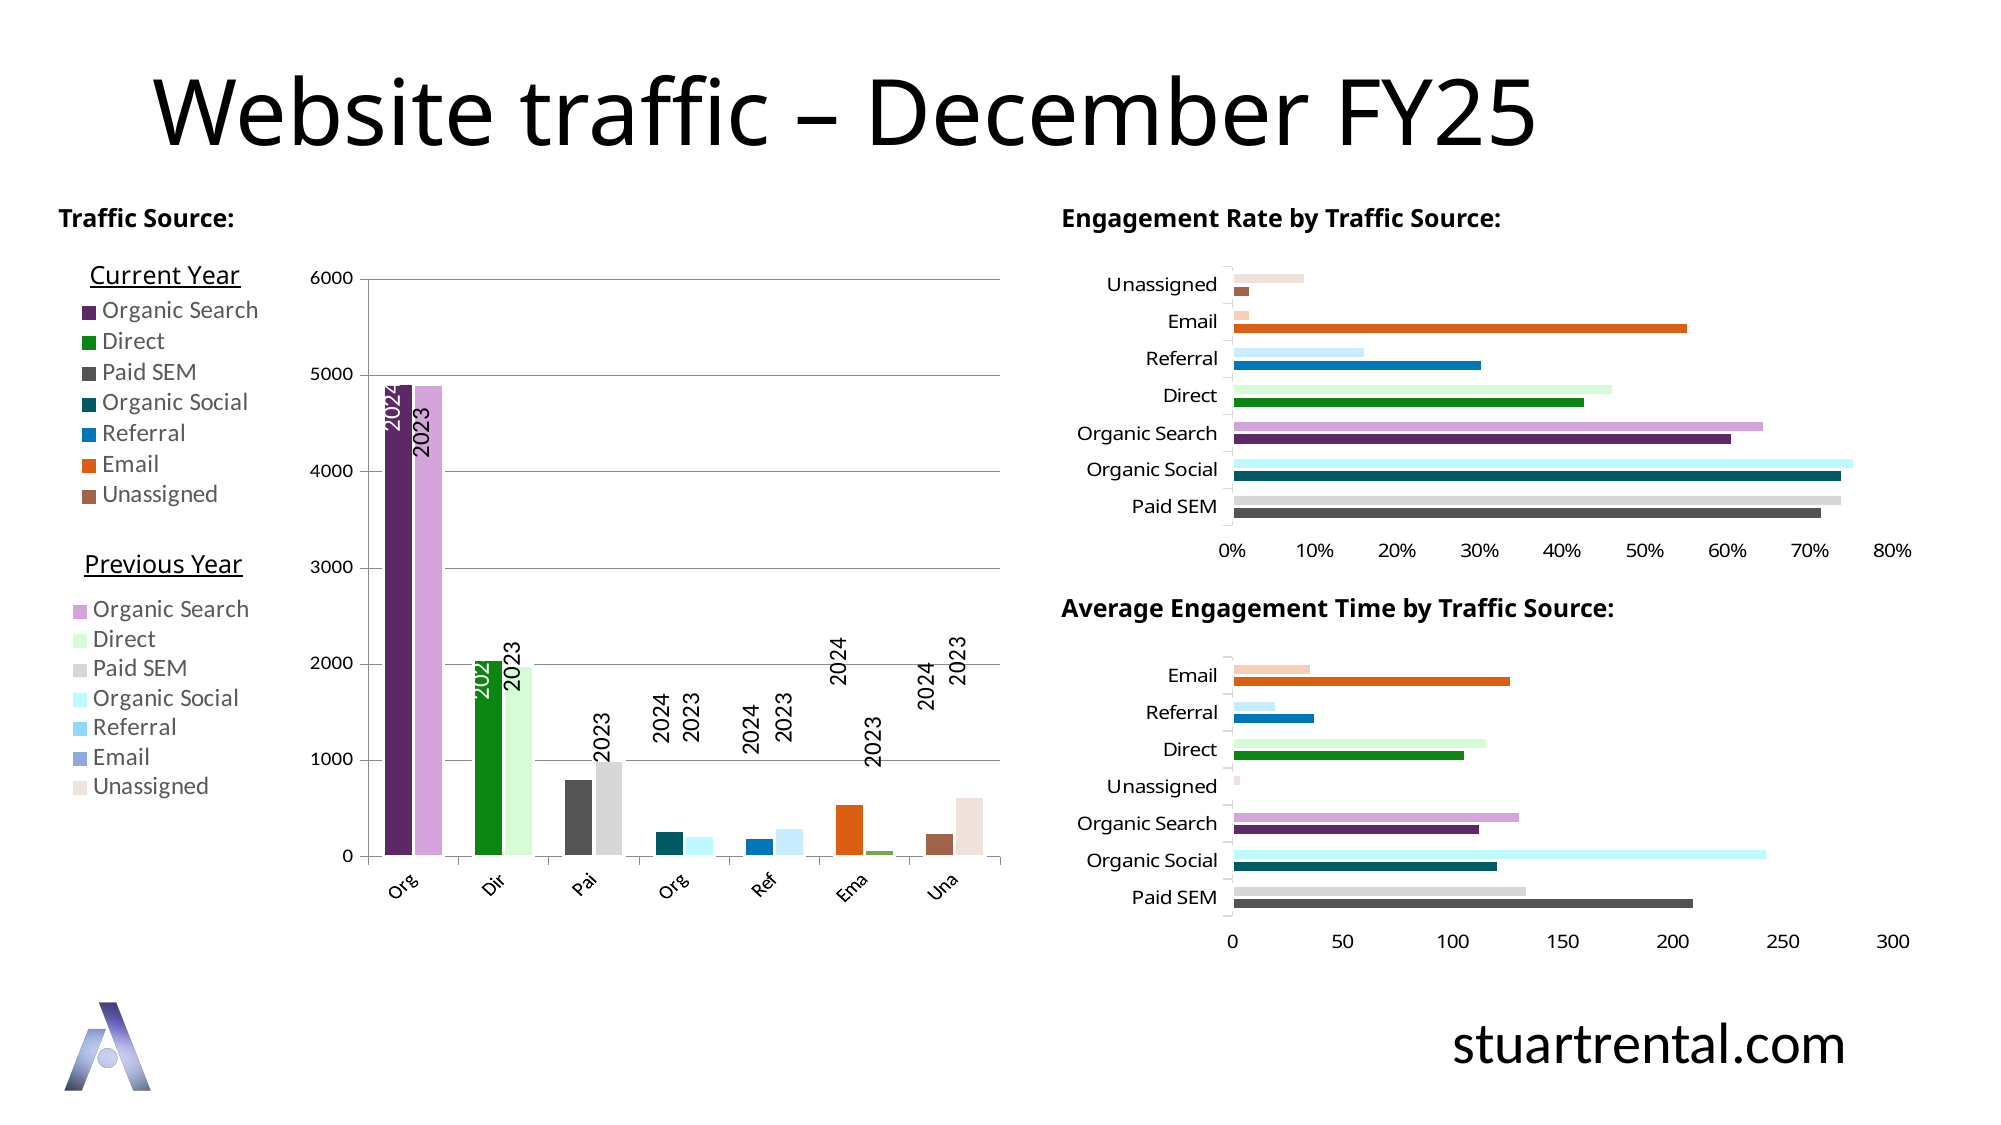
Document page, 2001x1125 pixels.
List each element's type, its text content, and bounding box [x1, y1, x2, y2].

chart [1054, 250, 1941, 564]
text_box Traffic Source: [43, 195, 334, 240]
title Website traffic – December FY25 [137, 59, 1863, 277]
chart [41, 240, 1044, 1045]
list stuartrental.com [999, 999, 1863, 1090]
chart [1054, 640, 1941, 954]
picture [43, 1045, 172, 1111]
text_box Average Engagement Time by Traffic Source: [1046, 585, 1853, 631]
text_box Engagement Rate by Traffic Source: [1046, 195, 1853, 240]
